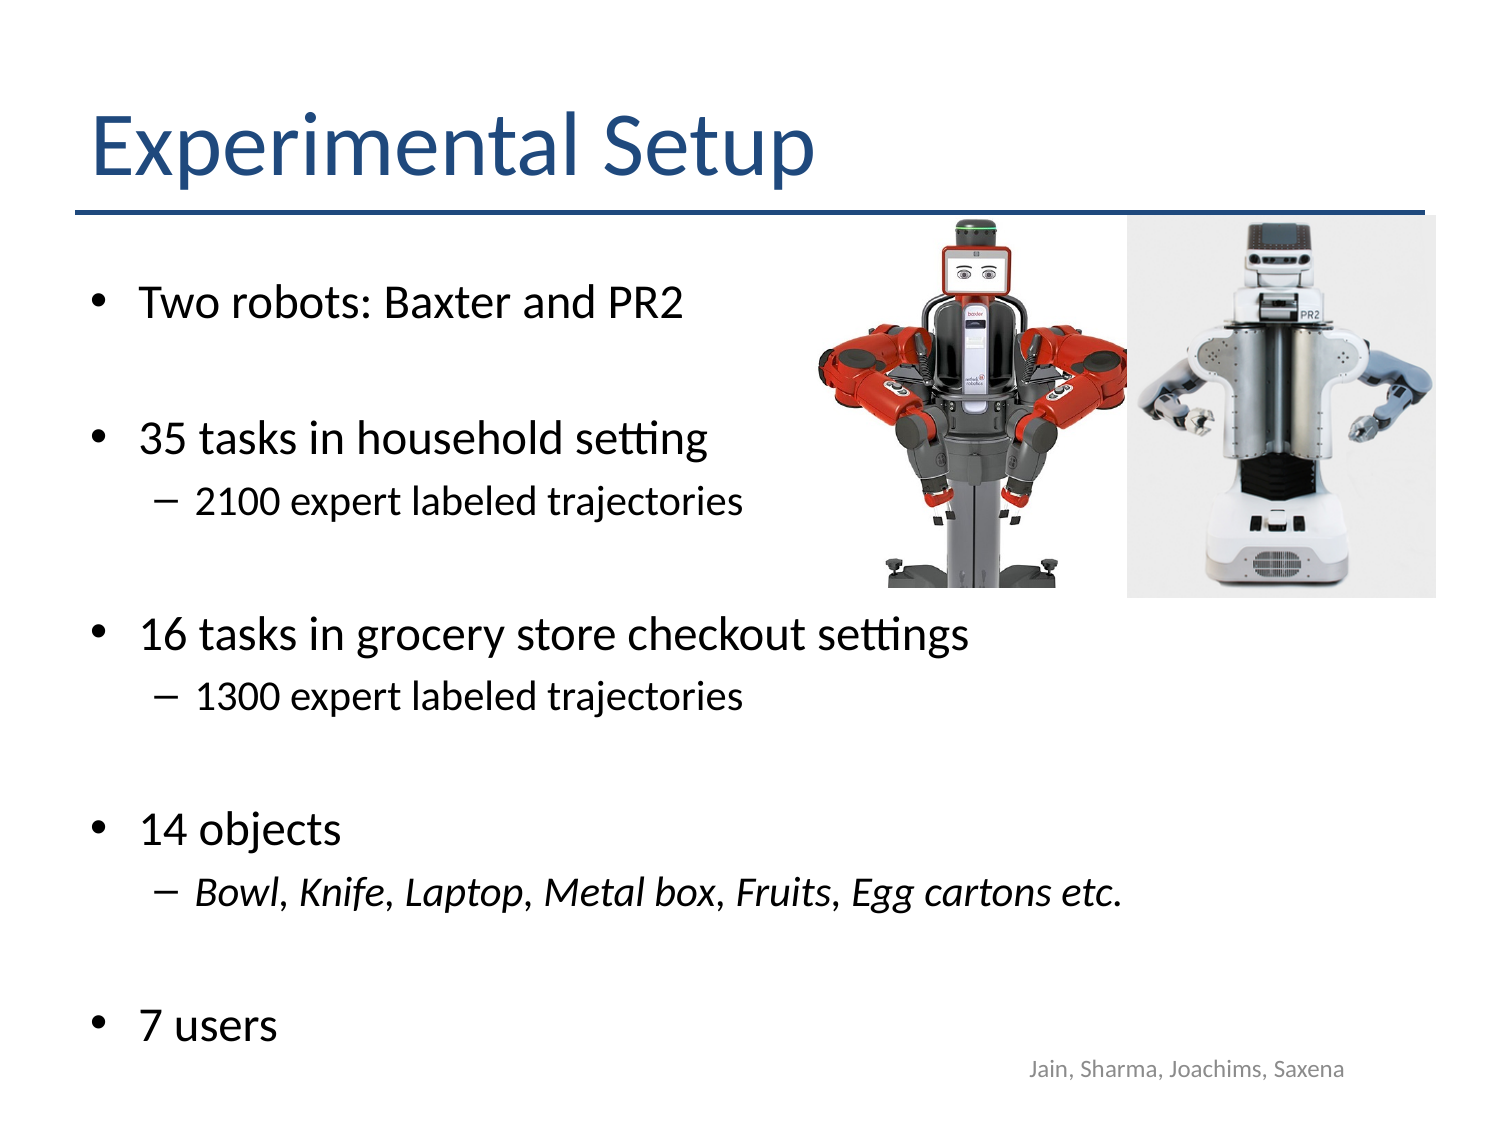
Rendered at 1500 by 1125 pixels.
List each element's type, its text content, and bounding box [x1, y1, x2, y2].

title Experimental Setup [75, 45, 1425, 233]
footer Jain, Sharma, Joachims, Saxena [950, 1037, 1425, 1098]
list Two robots: Baxter and PR2 35 tasks in household setting 2100 expert labeled trajectories 16 tasks in grocery store checkout settings 1300 expert labeled trajectories 14 objects Bowl, Knife, Laptop, Metal box, Fruits, Egg cartons etc. 7 users [75, 262, 1425, 1063]
picture [810, 214, 1437, 598]
